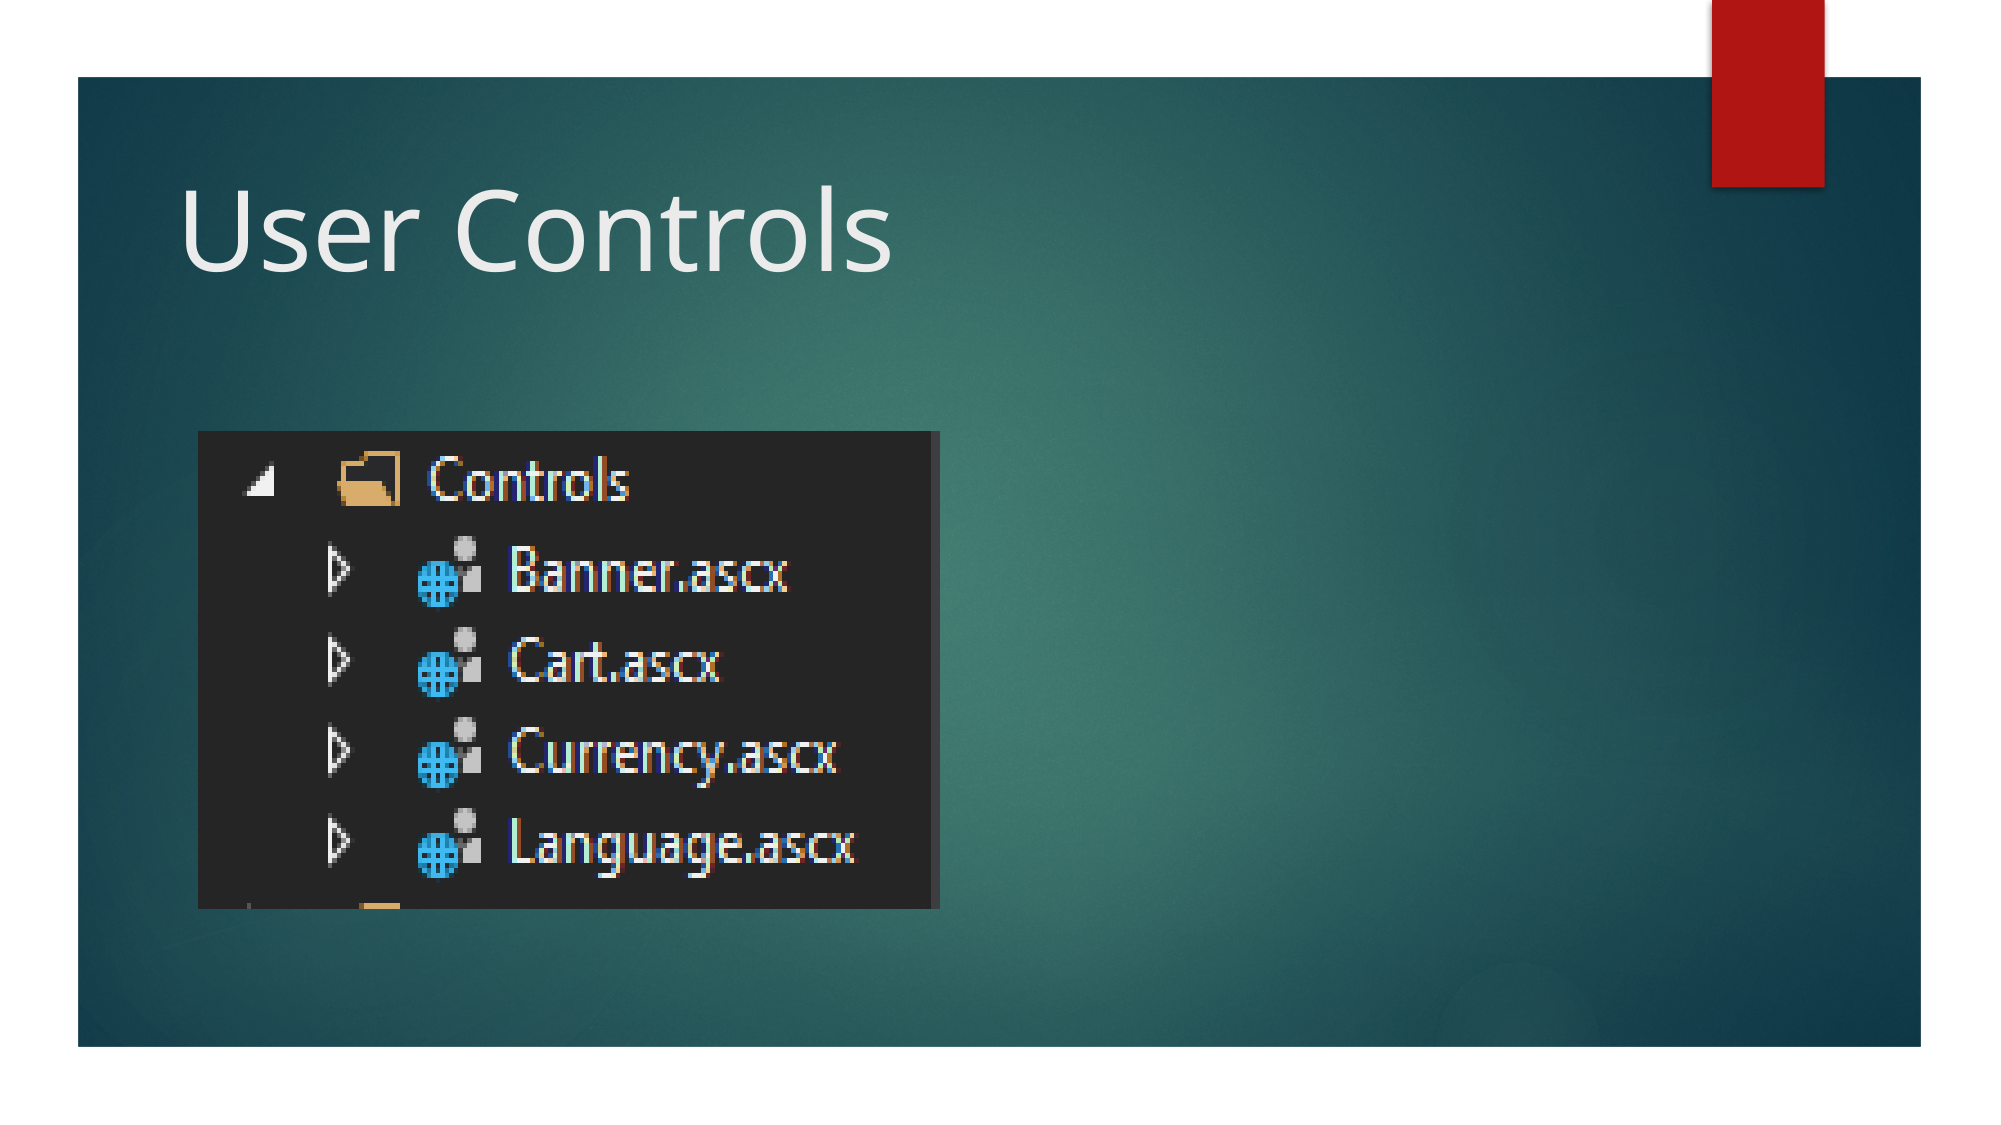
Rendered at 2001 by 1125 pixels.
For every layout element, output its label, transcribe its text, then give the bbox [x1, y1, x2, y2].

picture [198, 431, 940, 909]
title User Controls [161, 159, 1609, 302]
